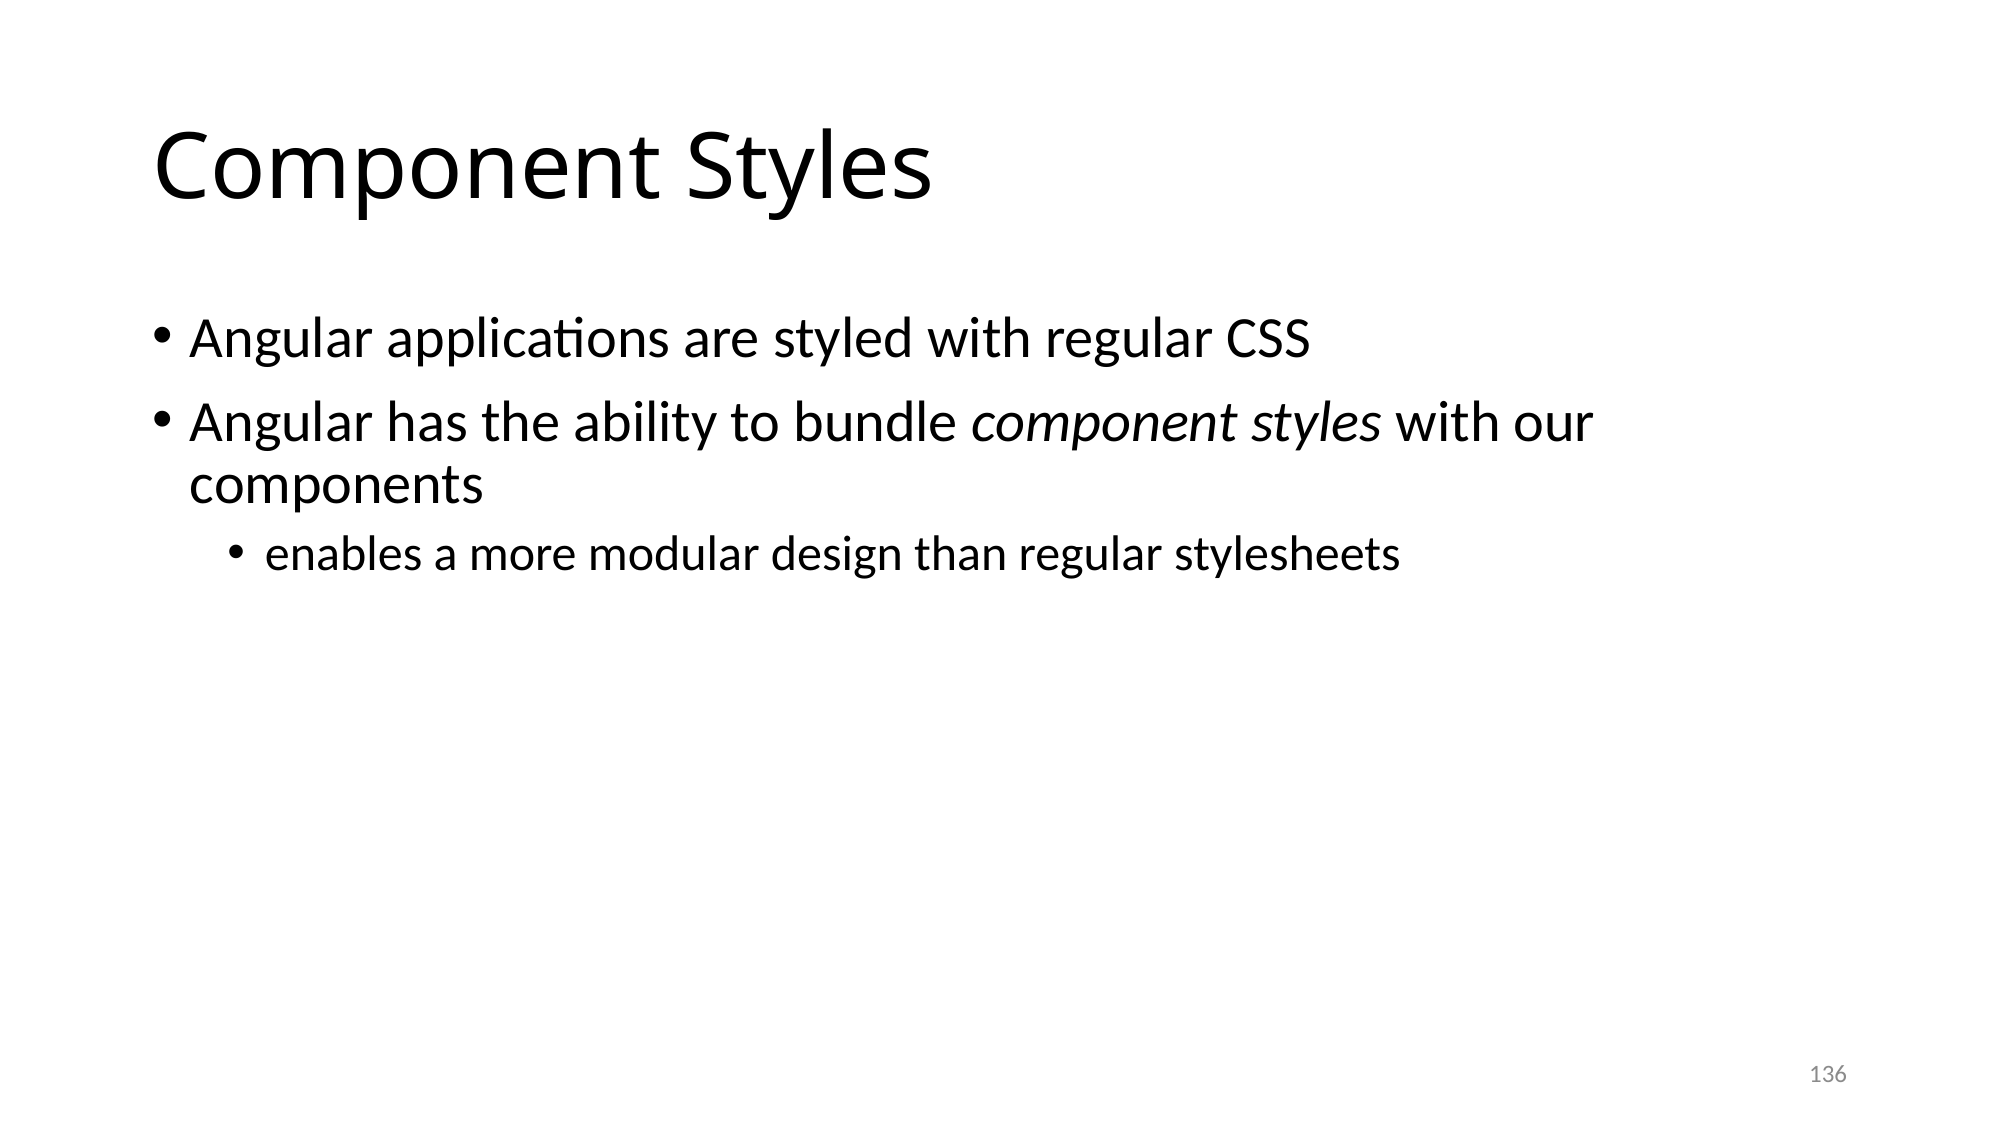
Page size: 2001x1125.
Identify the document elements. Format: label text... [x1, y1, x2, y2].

title Component Styles [137, 59, 1863, 278]
slide_number 136 [1412, 1042, 1863, 1103]
list Angular applications are styled with regular CSS Angular has the ability to bundle component styles with our components enables a more modular design than regular stylesheets [137, 299, 1863, 1014]
